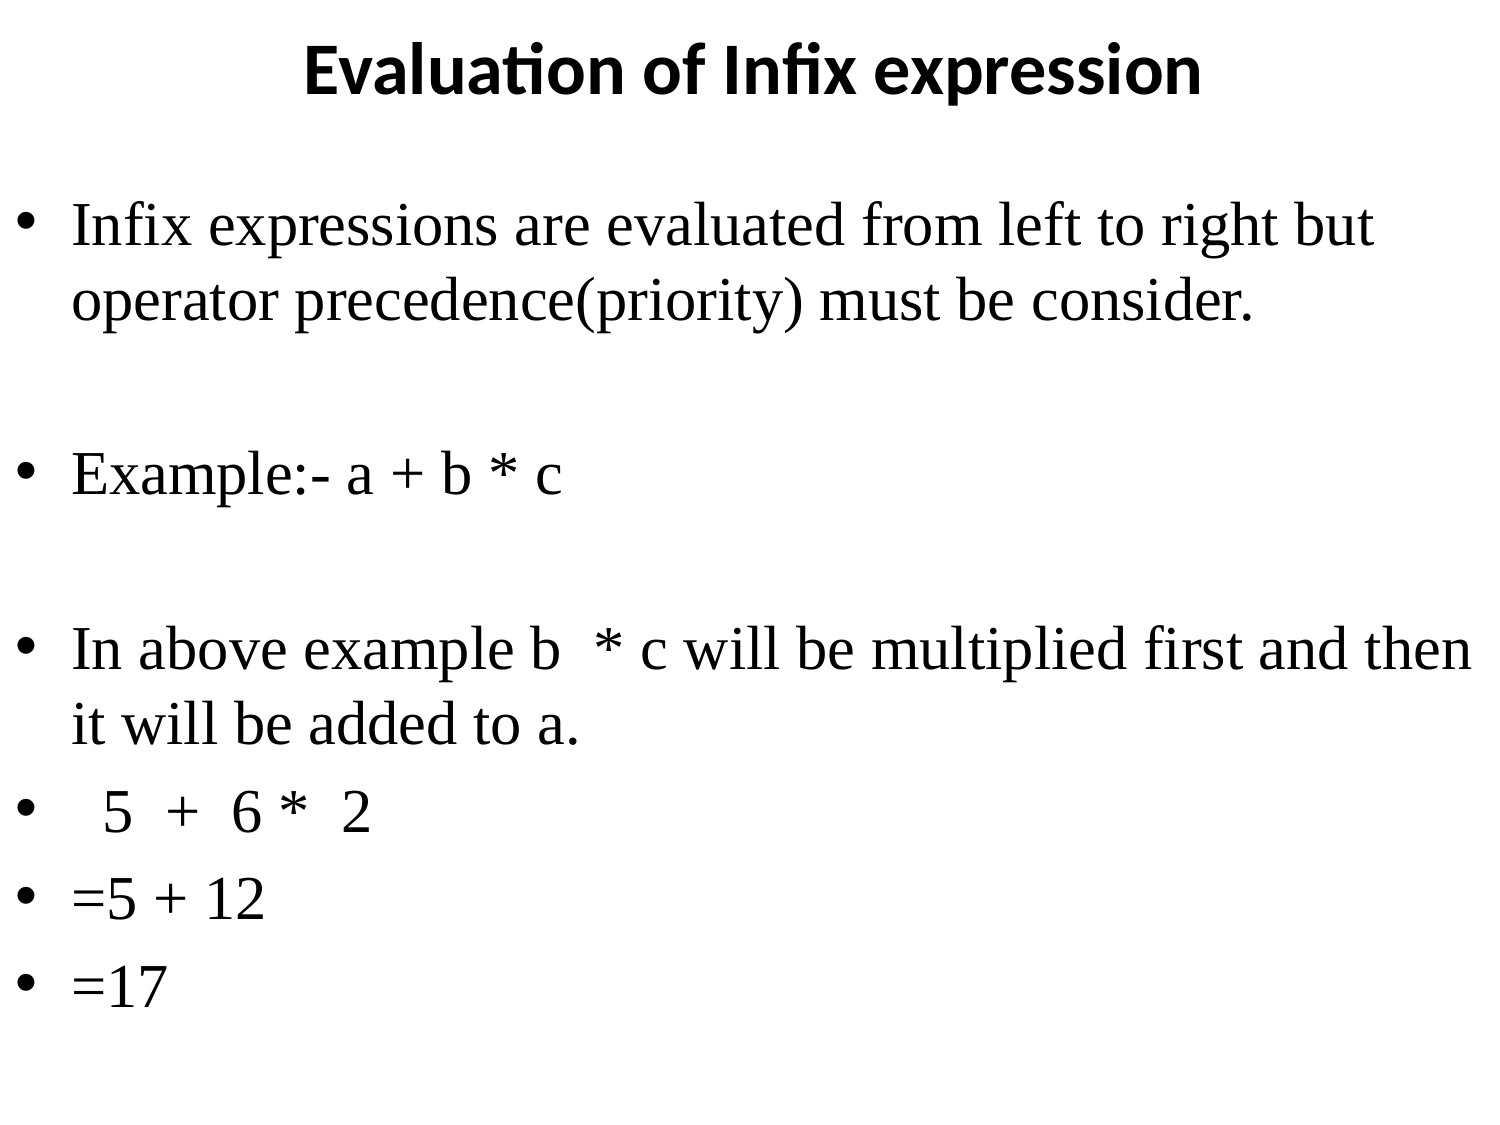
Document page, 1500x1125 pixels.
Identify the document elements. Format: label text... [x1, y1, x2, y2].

title Evaluation of Infix expression [87, 12, 1438, 118]
list Infix expressions are evaluated from left to right but operator precedence(priority) must be consider. Example:- a + b * c In above example b * c will be multiplied first and then it will be added to a. 5 + 6 * 2 =5 + 12 =17 [0, 174, 1500, 1113]
